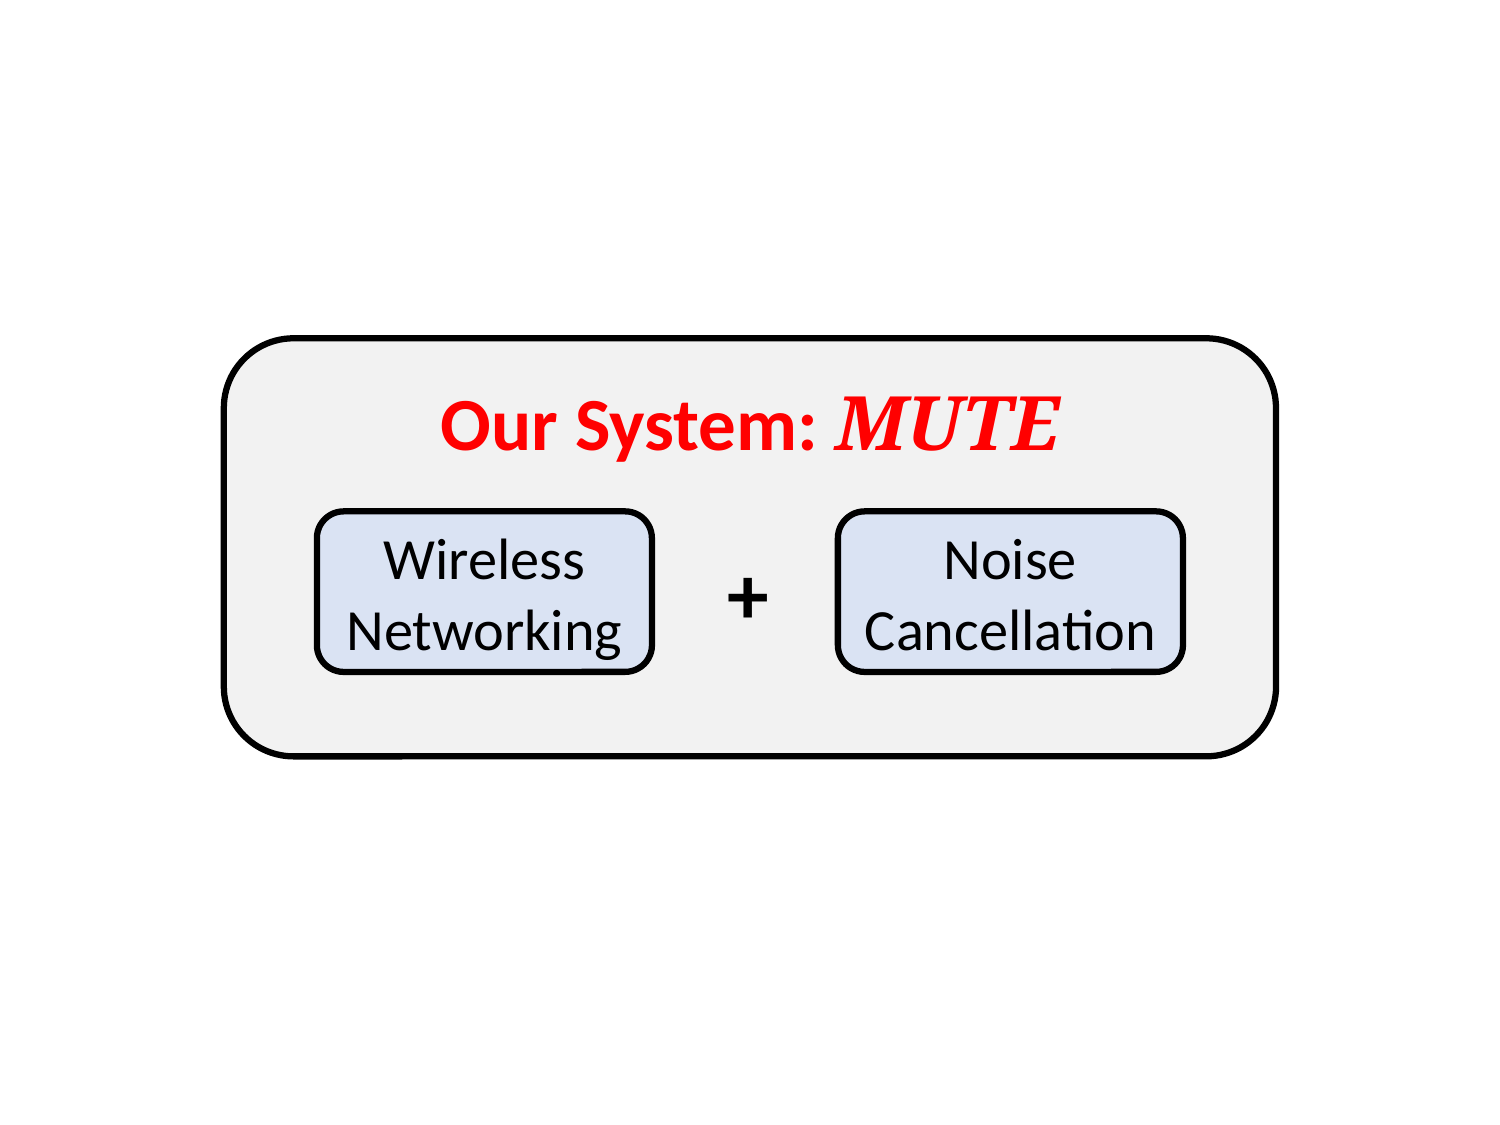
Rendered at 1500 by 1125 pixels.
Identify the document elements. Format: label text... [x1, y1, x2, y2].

text_box Our System: MUTE [425, 367, 1075, 473]
text_box [222, 337, 1278, 758]
text_box Noise Cancellation [836, 510, 1185, 673]
text_box + [712, 533, 784, 649]
text_box Wireless Networking [315, 510, 654, 673]
